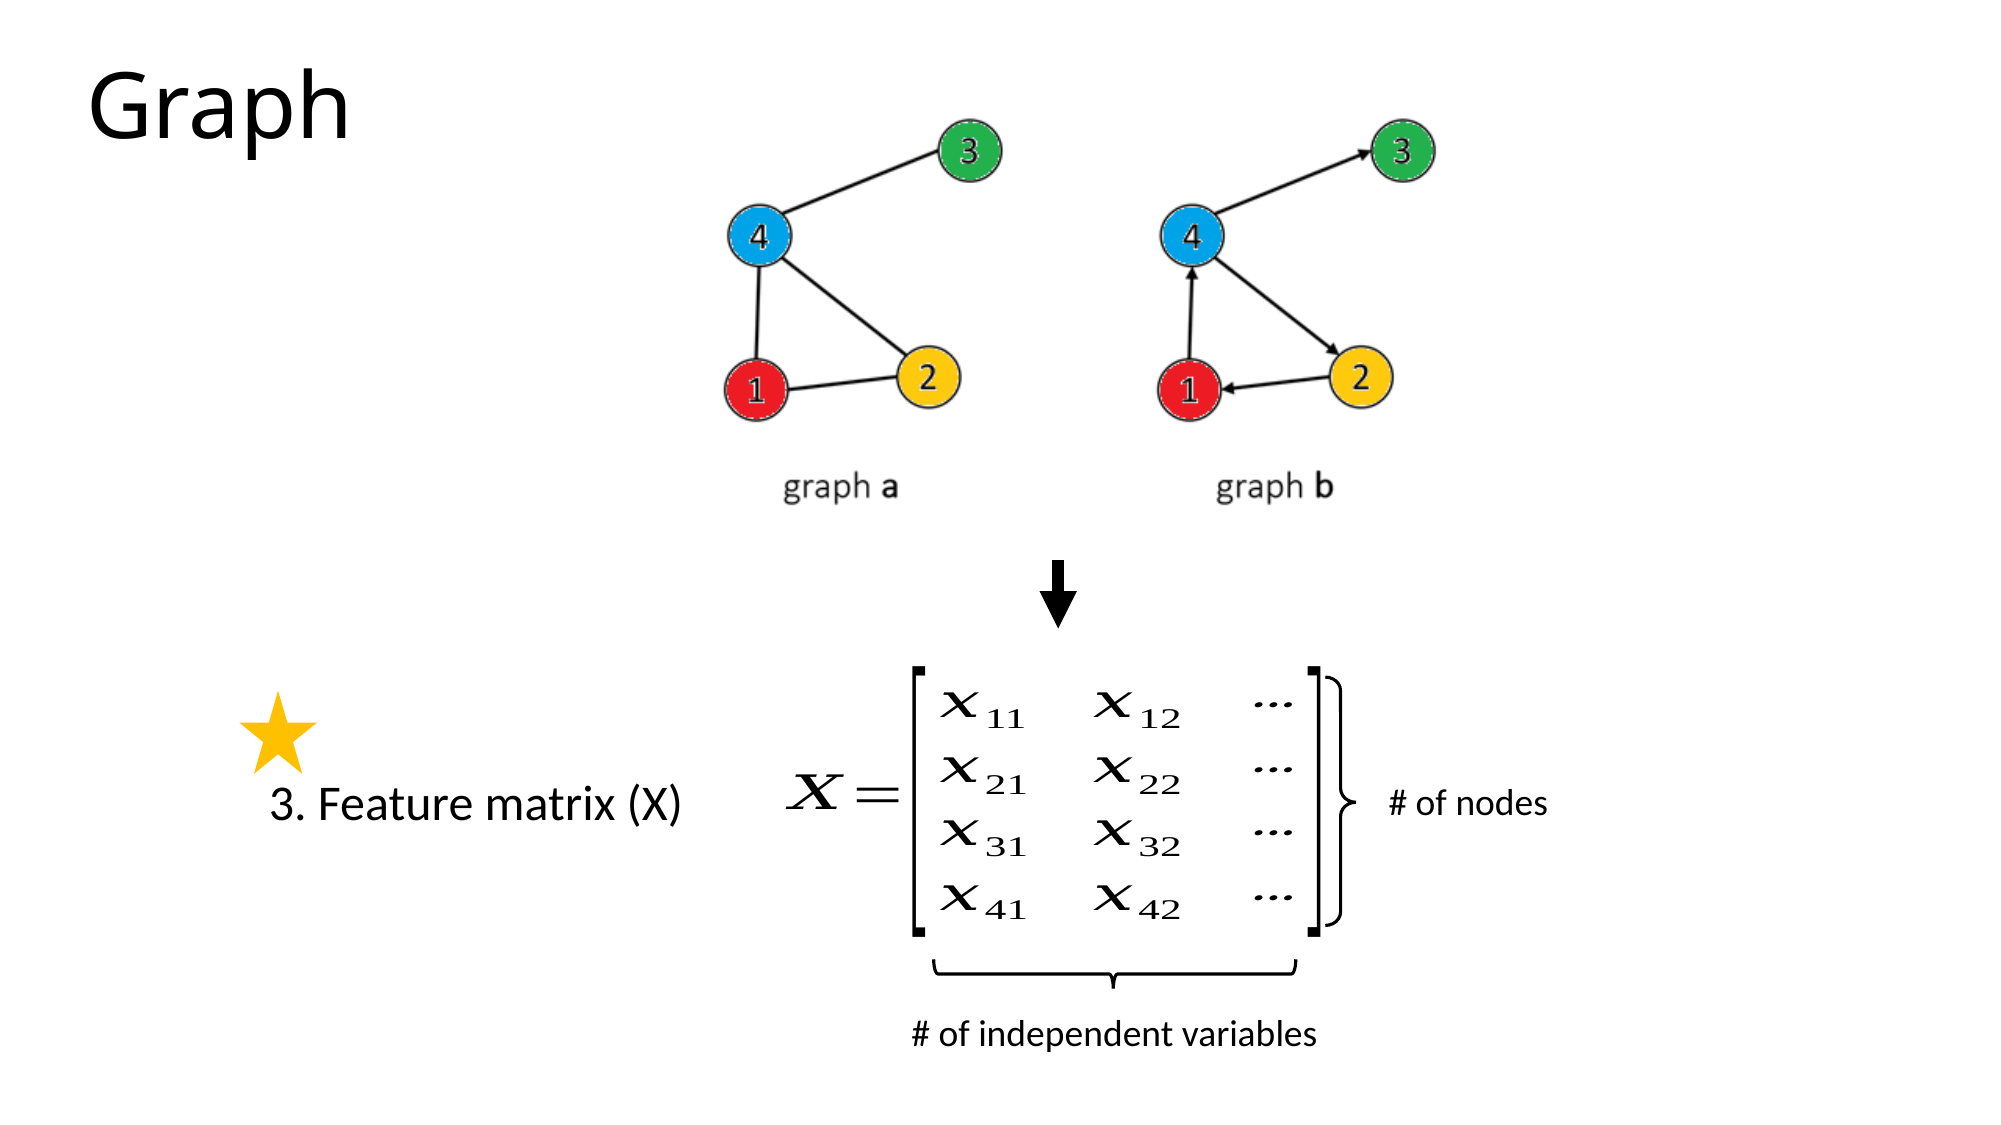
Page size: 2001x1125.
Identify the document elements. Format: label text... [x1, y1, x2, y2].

text_box 3. Feature matrix (X) [254, 763, 699, 839]
text_box # of independent variables [896, 1001, 1333, 1062]
title Graph [71, 0, 1797, 218]
text_box # of nodes [1373, 770, 1564, 831]
picture [707, 111, 1444, 524]
text_box [239, 690, 317, 774]
text_box [1325, 676, 1356, 926]
text_box [933, 959, 1297, 989]
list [684, 95, 1456, 532]
